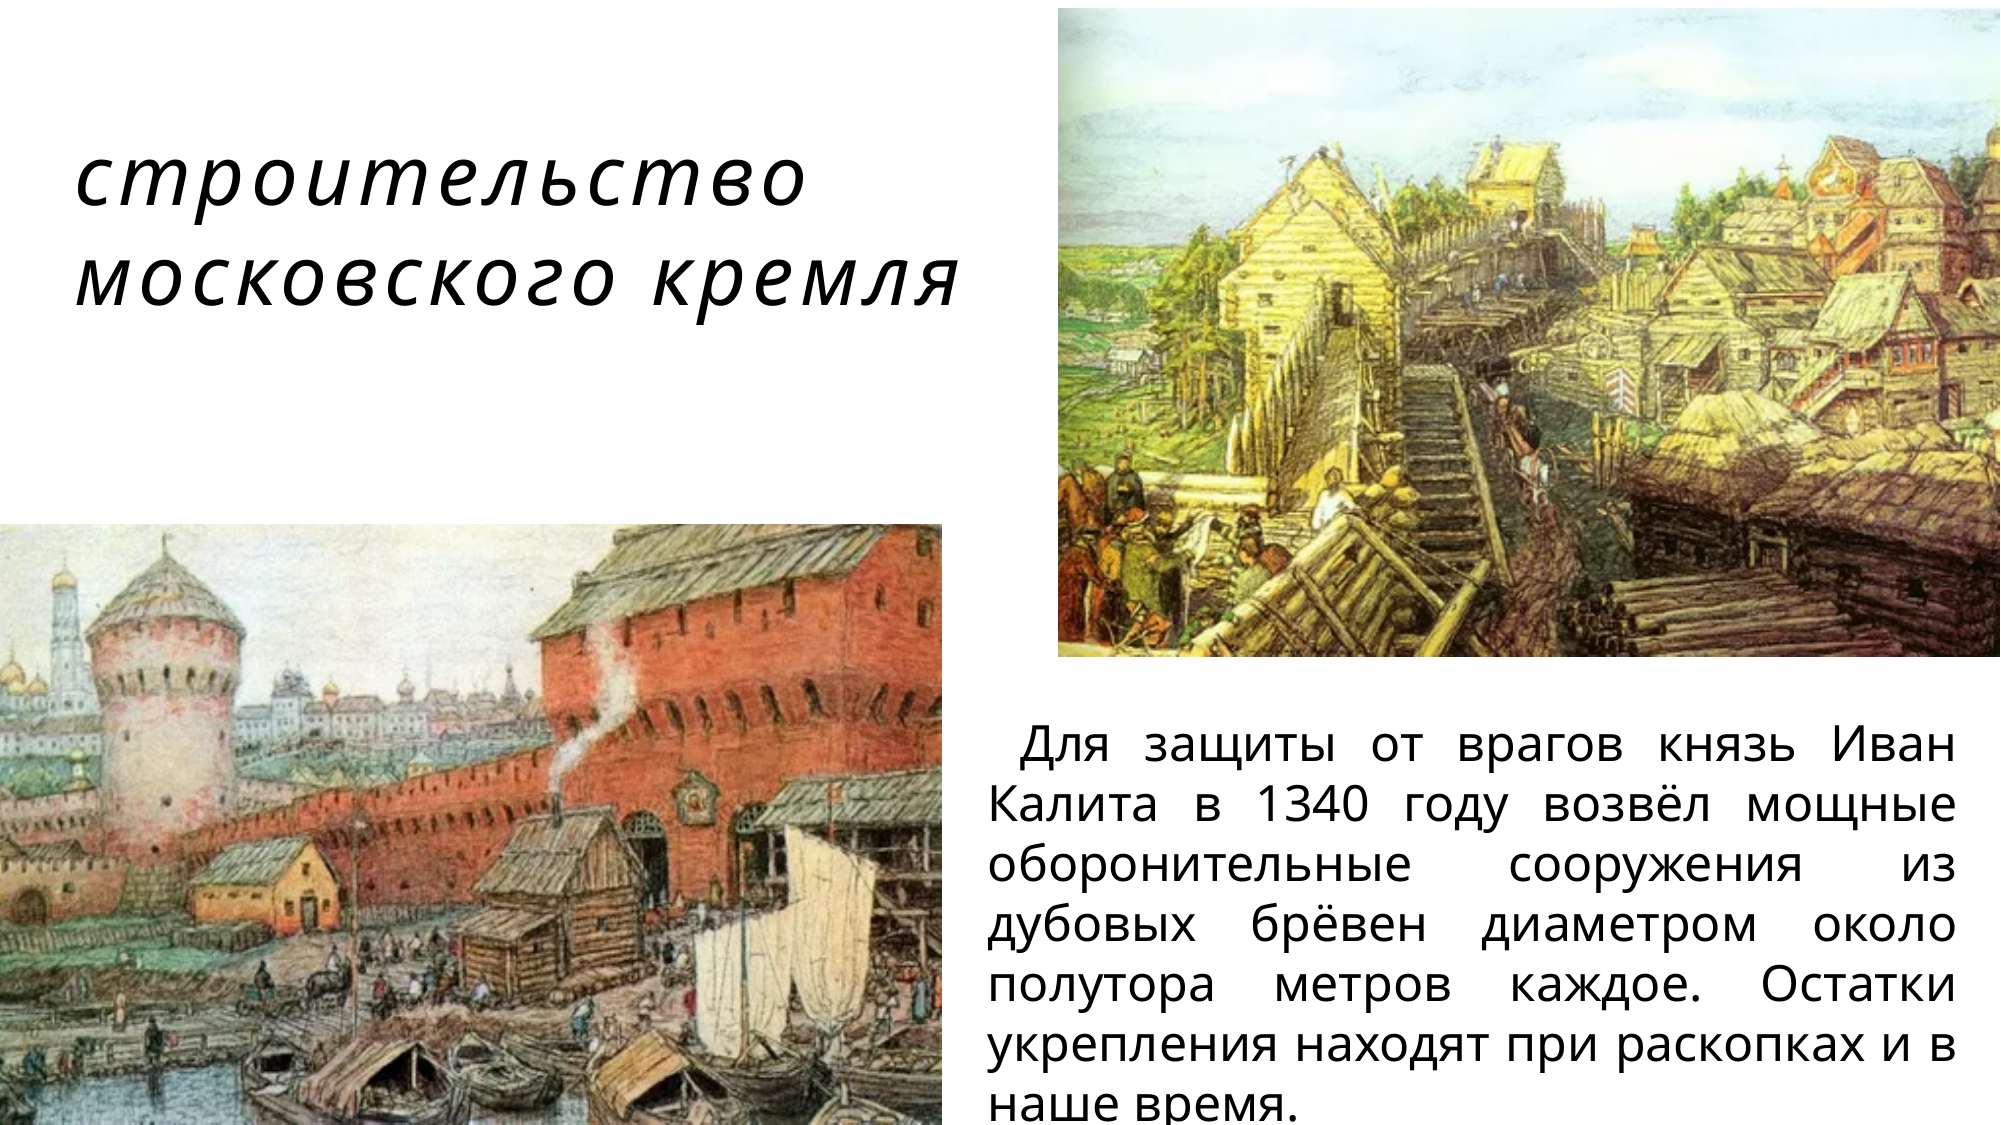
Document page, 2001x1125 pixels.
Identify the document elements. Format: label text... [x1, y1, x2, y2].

picture [1058, 8, 2000, 657]
text_box строительство московского кремля [59, 115, 1058, 330]
text_box Для защиты от врагов князь Иван Калита в 1340 году возвёл мощные оборонительные сооружения из дубовых брёвен диаметром около полутора метров каждое. Остатки укрепления находят при раскопках и в наше время. [973, 704, 1973, 1125]
picture [0, 524, 942, 1125]
